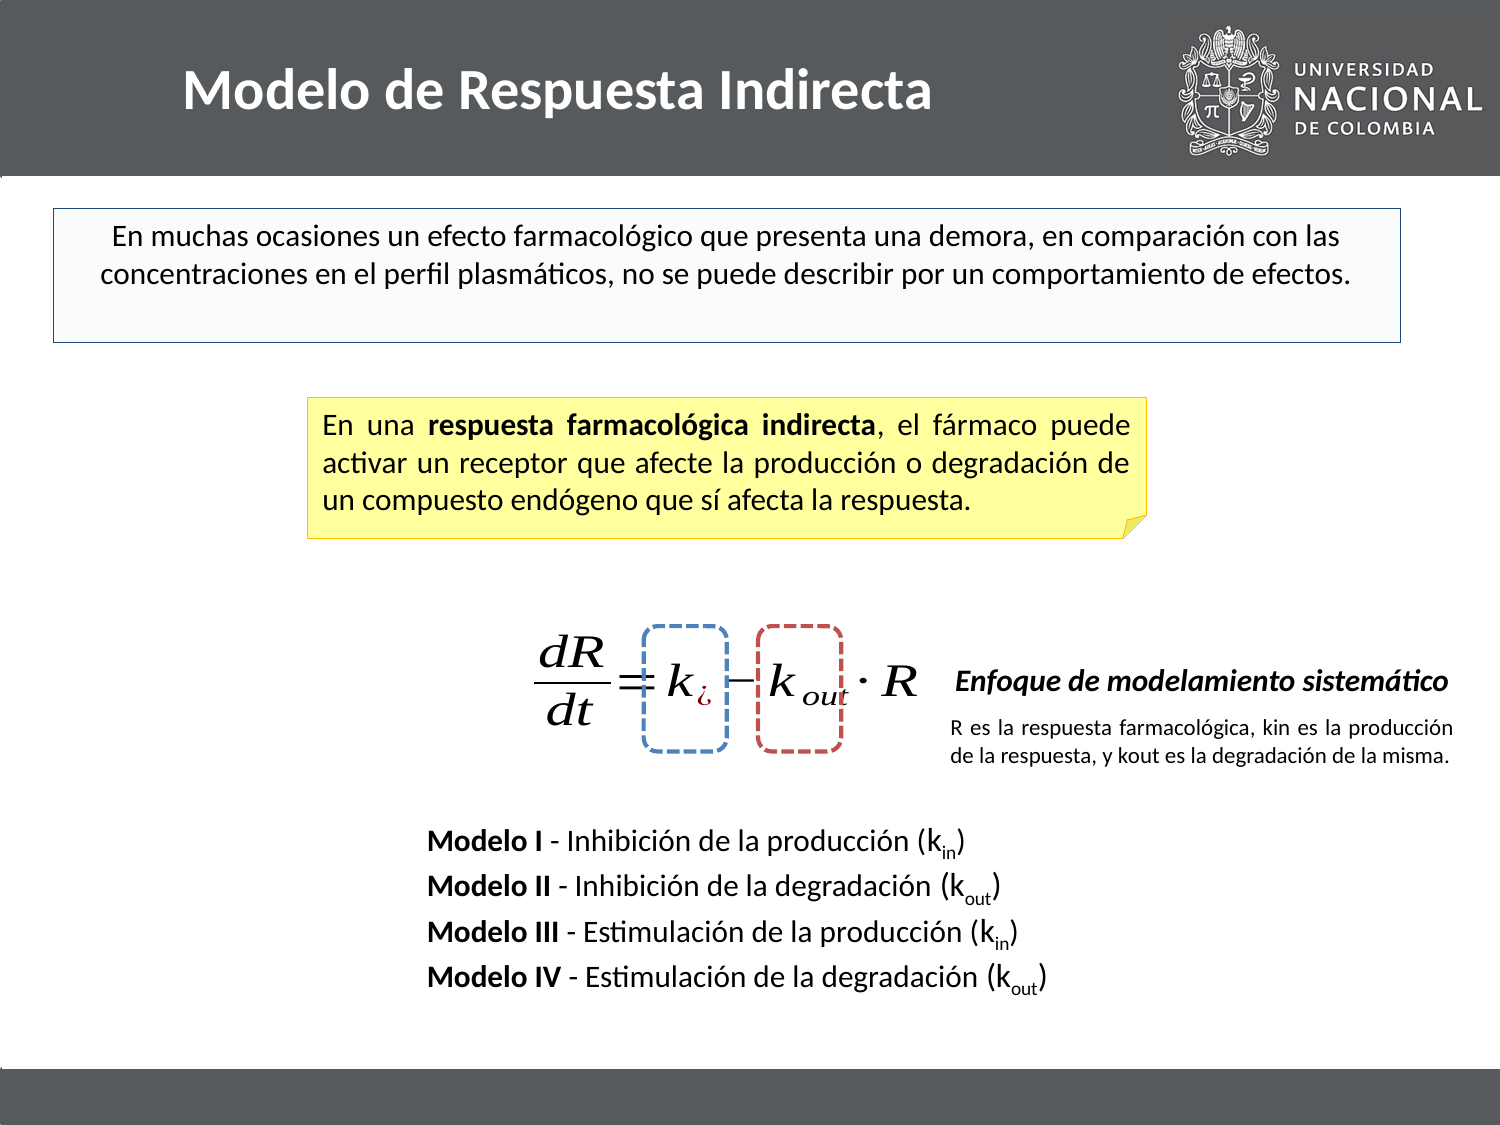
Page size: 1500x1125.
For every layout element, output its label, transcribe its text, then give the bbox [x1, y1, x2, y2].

list En muchas ocasiones un efecto farmacológico que presenta una demora, en comparación con las concentraciones en el perfil plasmáticos, no se puede describir por un comportamiento de efectos. [53, 208, 1401, 343]
title Modelo de Respuesta Indirecta [0, 0, 1117, 173]
text_box R es la respuesta farmacológica, kin es la producción de la respuesta, y kout es la degradación de la misma. [935, 705, 1469, 776]
text_box [641, 624, 729, 754]
picture [0, 0, 1500, 1125]
text_box Enfoque de modelamiento sistemático [940, 652, 1465, 705]
text_box [755, 624, 844, 754]
text_box Modelo I - Inhibición de la producción (kin) Modelo II - Inhibición de la degradación (kout) Modelo III - Estimulación de la producción (kin) Modelo IV - Estimulación de la degradación (kout) [412, 810, 1088, 1007]
text_box En una respuesta farmacológica indirecta, el fármaco puede activar un receptor que afecte la producción o degradación de un compuesto endógeno que sí afecta la respuesta. [307, 397, 1147, 539]
